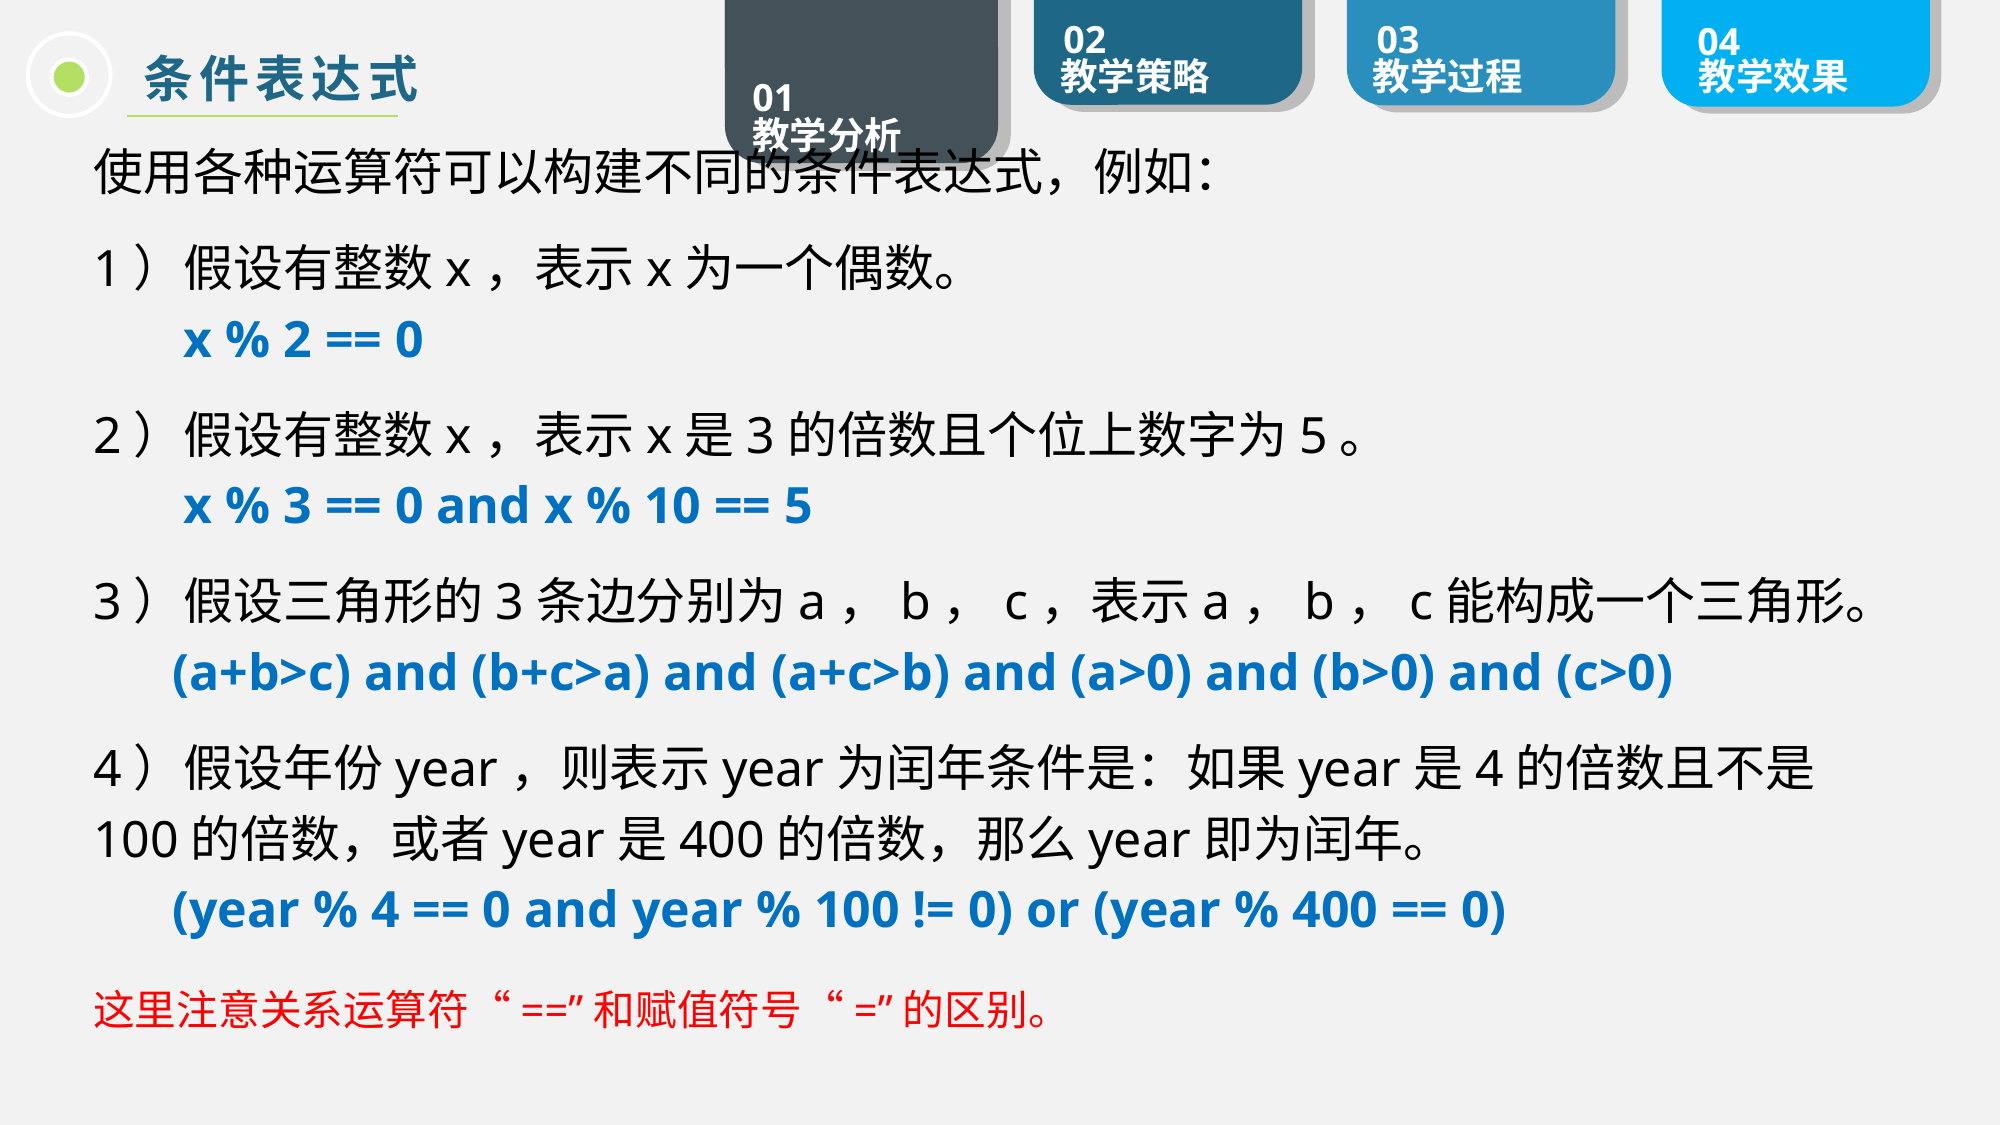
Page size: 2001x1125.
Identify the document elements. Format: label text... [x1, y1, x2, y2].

text_box 使用各种运算符可以构建不同的条件表达式，例如： 1）假设有整数x，表示x为一个偶数。 x % 2 == 0 2）假设有整数x，表示x是3的倍数且个位上数字为5。 x % 3 == 0 and x % 10 == 5 3）假设三角形的3条边分别为a，b，c，表示a，b，c能构成一个三角形。 (a+b>c) and (b+c>a) and (a+c>b) and (a>0) and (b>0) and (c>0) 4）假设年份year，则表示year为闰年条件是：如果year是4的倍数且不是100的倍数，或者year是400的倍数，那么year即为闰年。 (year % 4 == 0 and year % 100 != 0) or (year % 400 == 0) 这里注意关系运算符“==”和赋值符号“=”的区别。 [78, 122, 1922, 1042]
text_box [27, 33, 111, 117]
text_box 条件表达式 [128, 40, 1155, 115]
